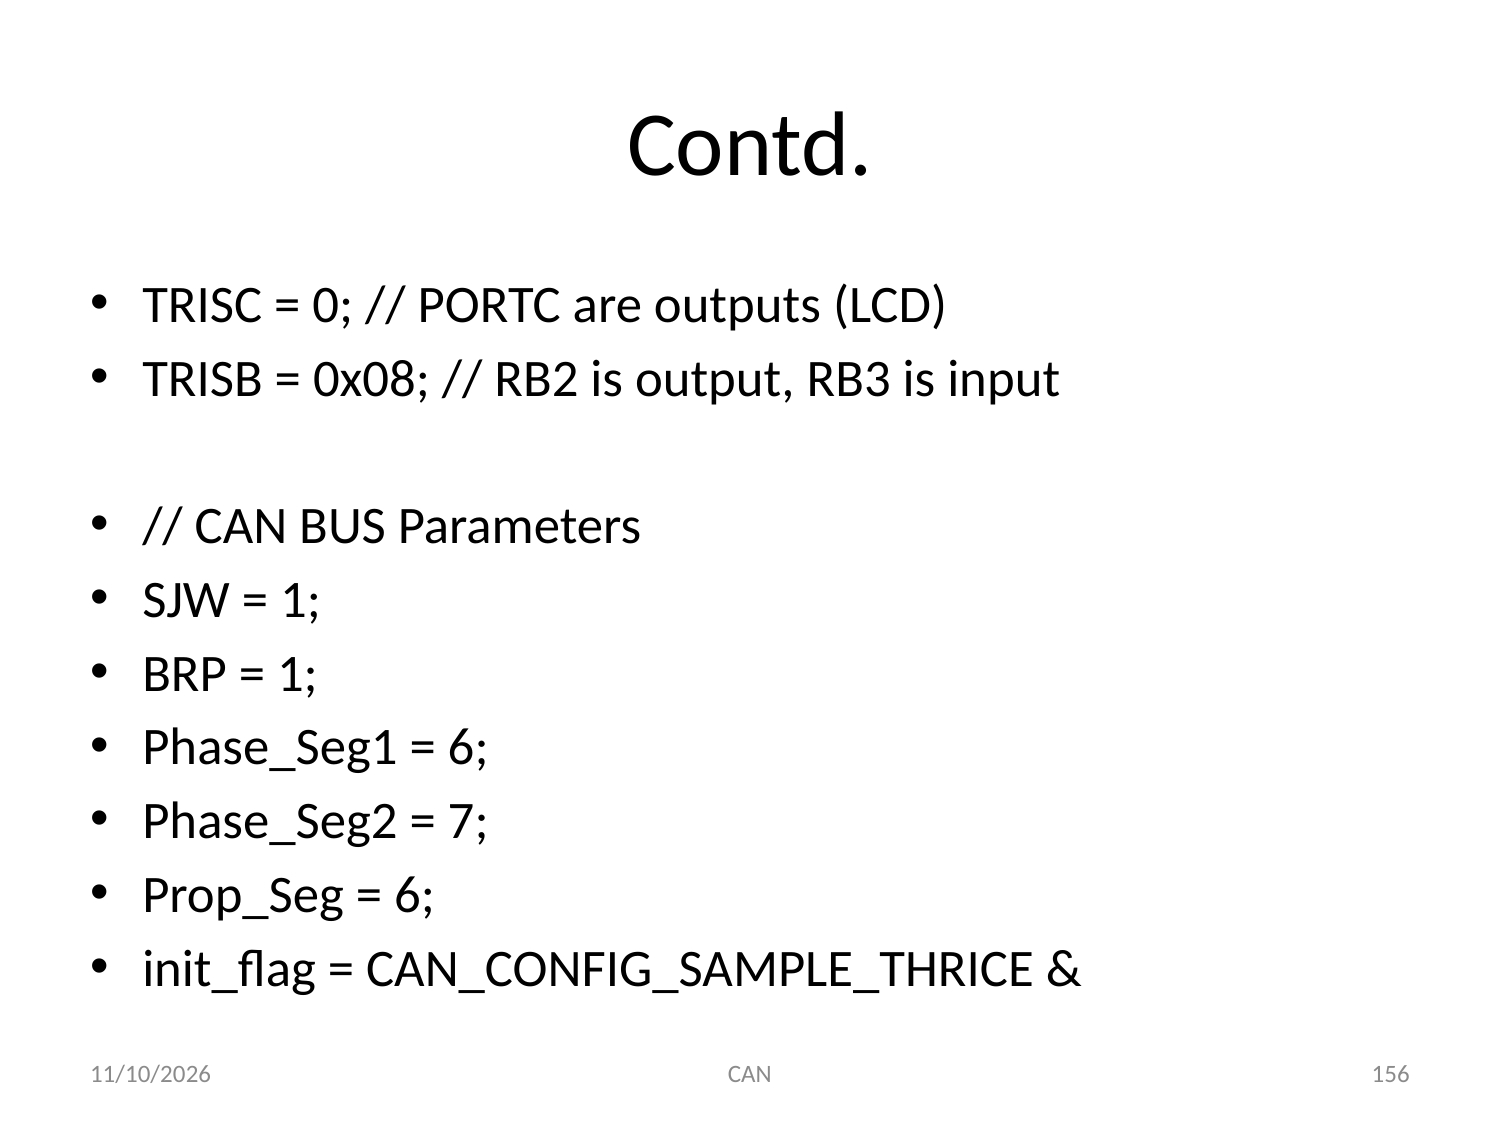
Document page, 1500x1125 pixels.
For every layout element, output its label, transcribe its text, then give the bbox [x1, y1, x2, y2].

list TRISC = 0; // PORTC are outputs (LCD) TRISB = 0x08; // RB2 is output, RB3 is input // CAN BUS Parameters SJW = 1; BRP = 1; Phase_Seg1 = 6; Phase_Seg2 = 7; Prop_Seg = 6; init_flag = CAN_CONFIG_SAMPLE_THRICE & [75, 262, 1425, 1005]
title Contd. [75, 45, 1425, 233]
footer CAN [512, 1042, 988, 1103]
slide_number 156 [1074, 1042, 1425, 1103]
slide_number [75, 1042, 425, 1103]
